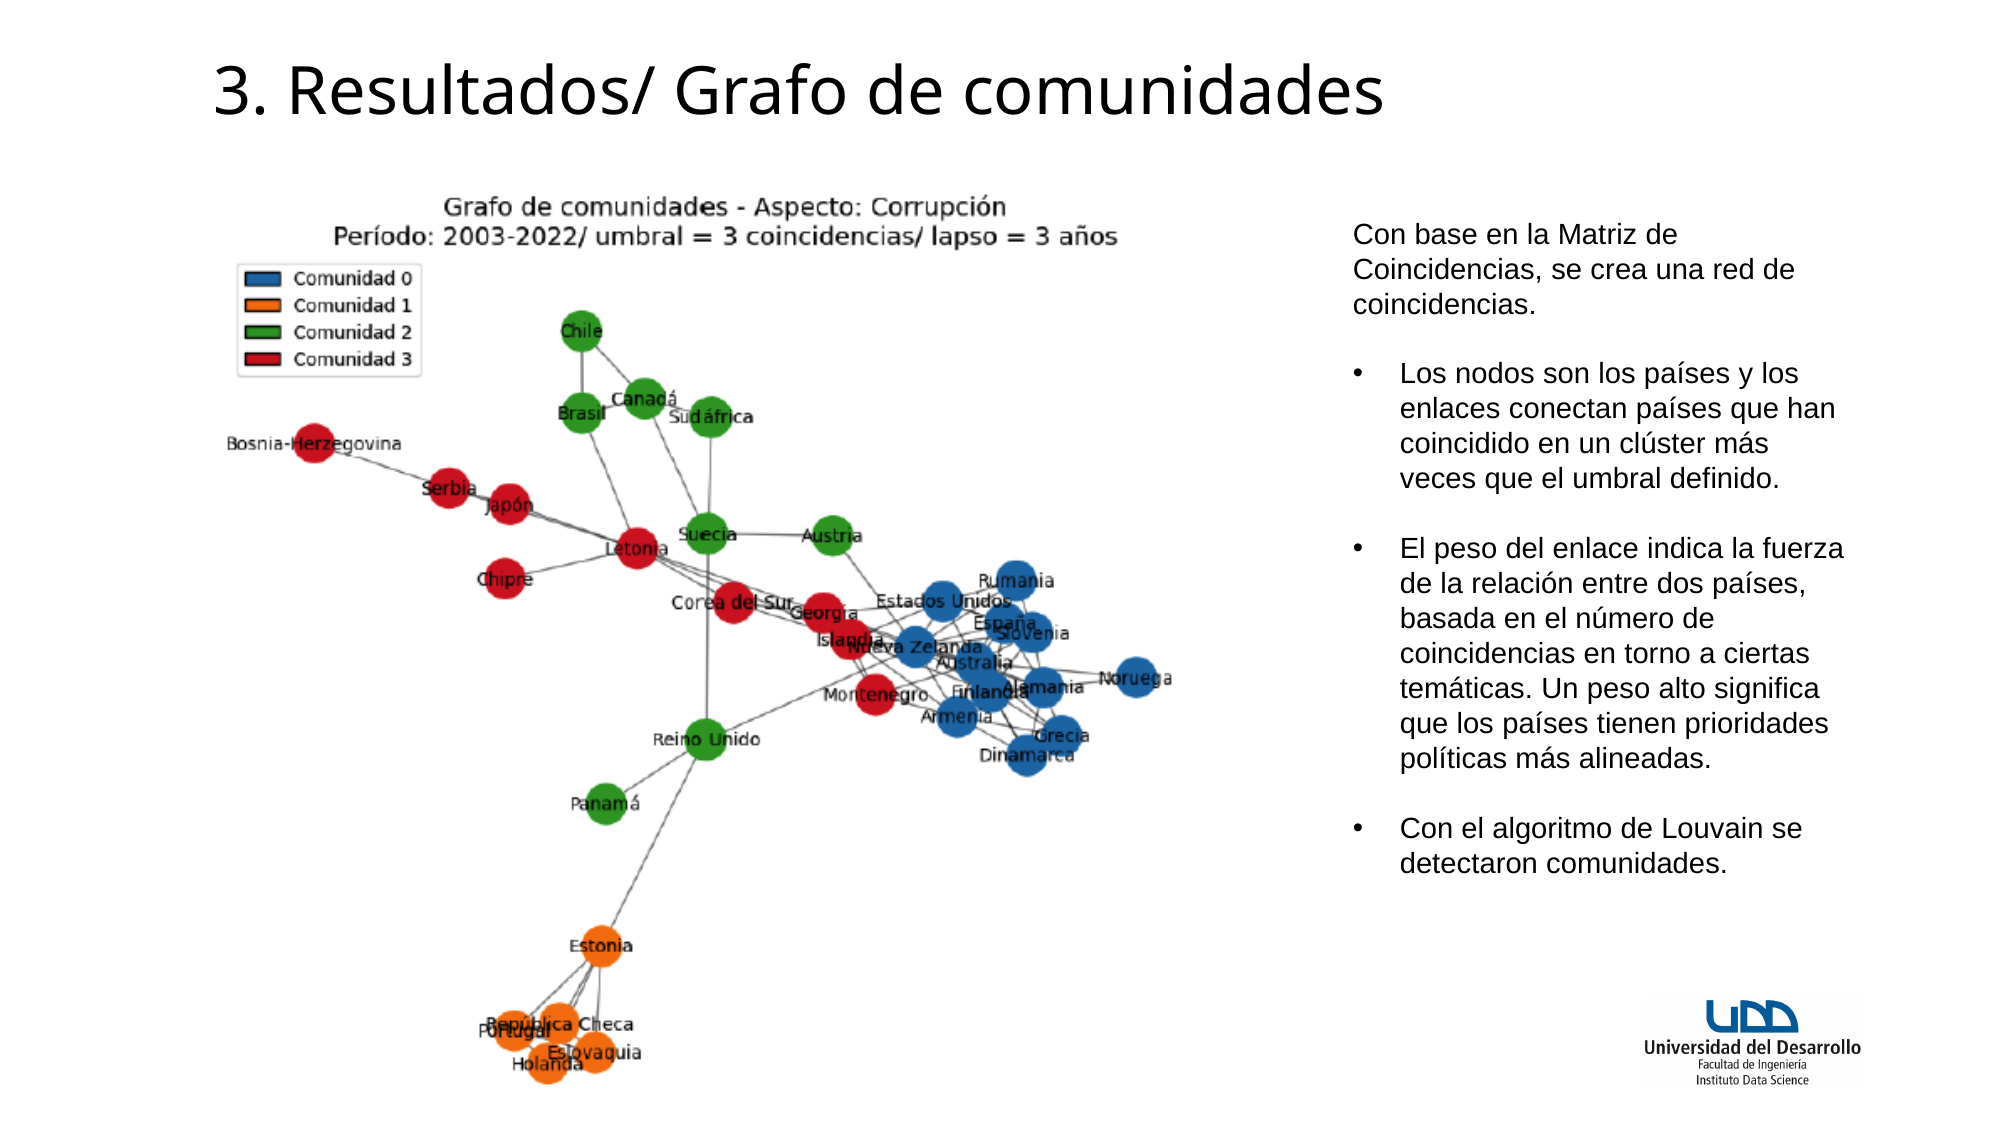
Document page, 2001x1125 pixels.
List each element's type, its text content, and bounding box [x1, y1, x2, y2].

title 3. Resultados/ Grafo de comunidades [198, 32, 1890, 154]
picture [1641, 997, 1863, 1088]
picture [198, 153, 1300, 1125]
text_box Con base en la Matriz de Coincidencias, se crea una red de coincidencias. Los nodos son los países y los enlaces conectan países que han coincidido en un clúster más veces que el umbral definido. El peso del enlace indica la fuerza de la relación entre dos países, basada en el número de coincidencias en torno a ciertas temáticas. Un peso alto significa que los países tienen prioridades políticas más alineadas. Con el algoritmo de Louvain se detectaron comunidades. [1338, 207, 1869, 922]
